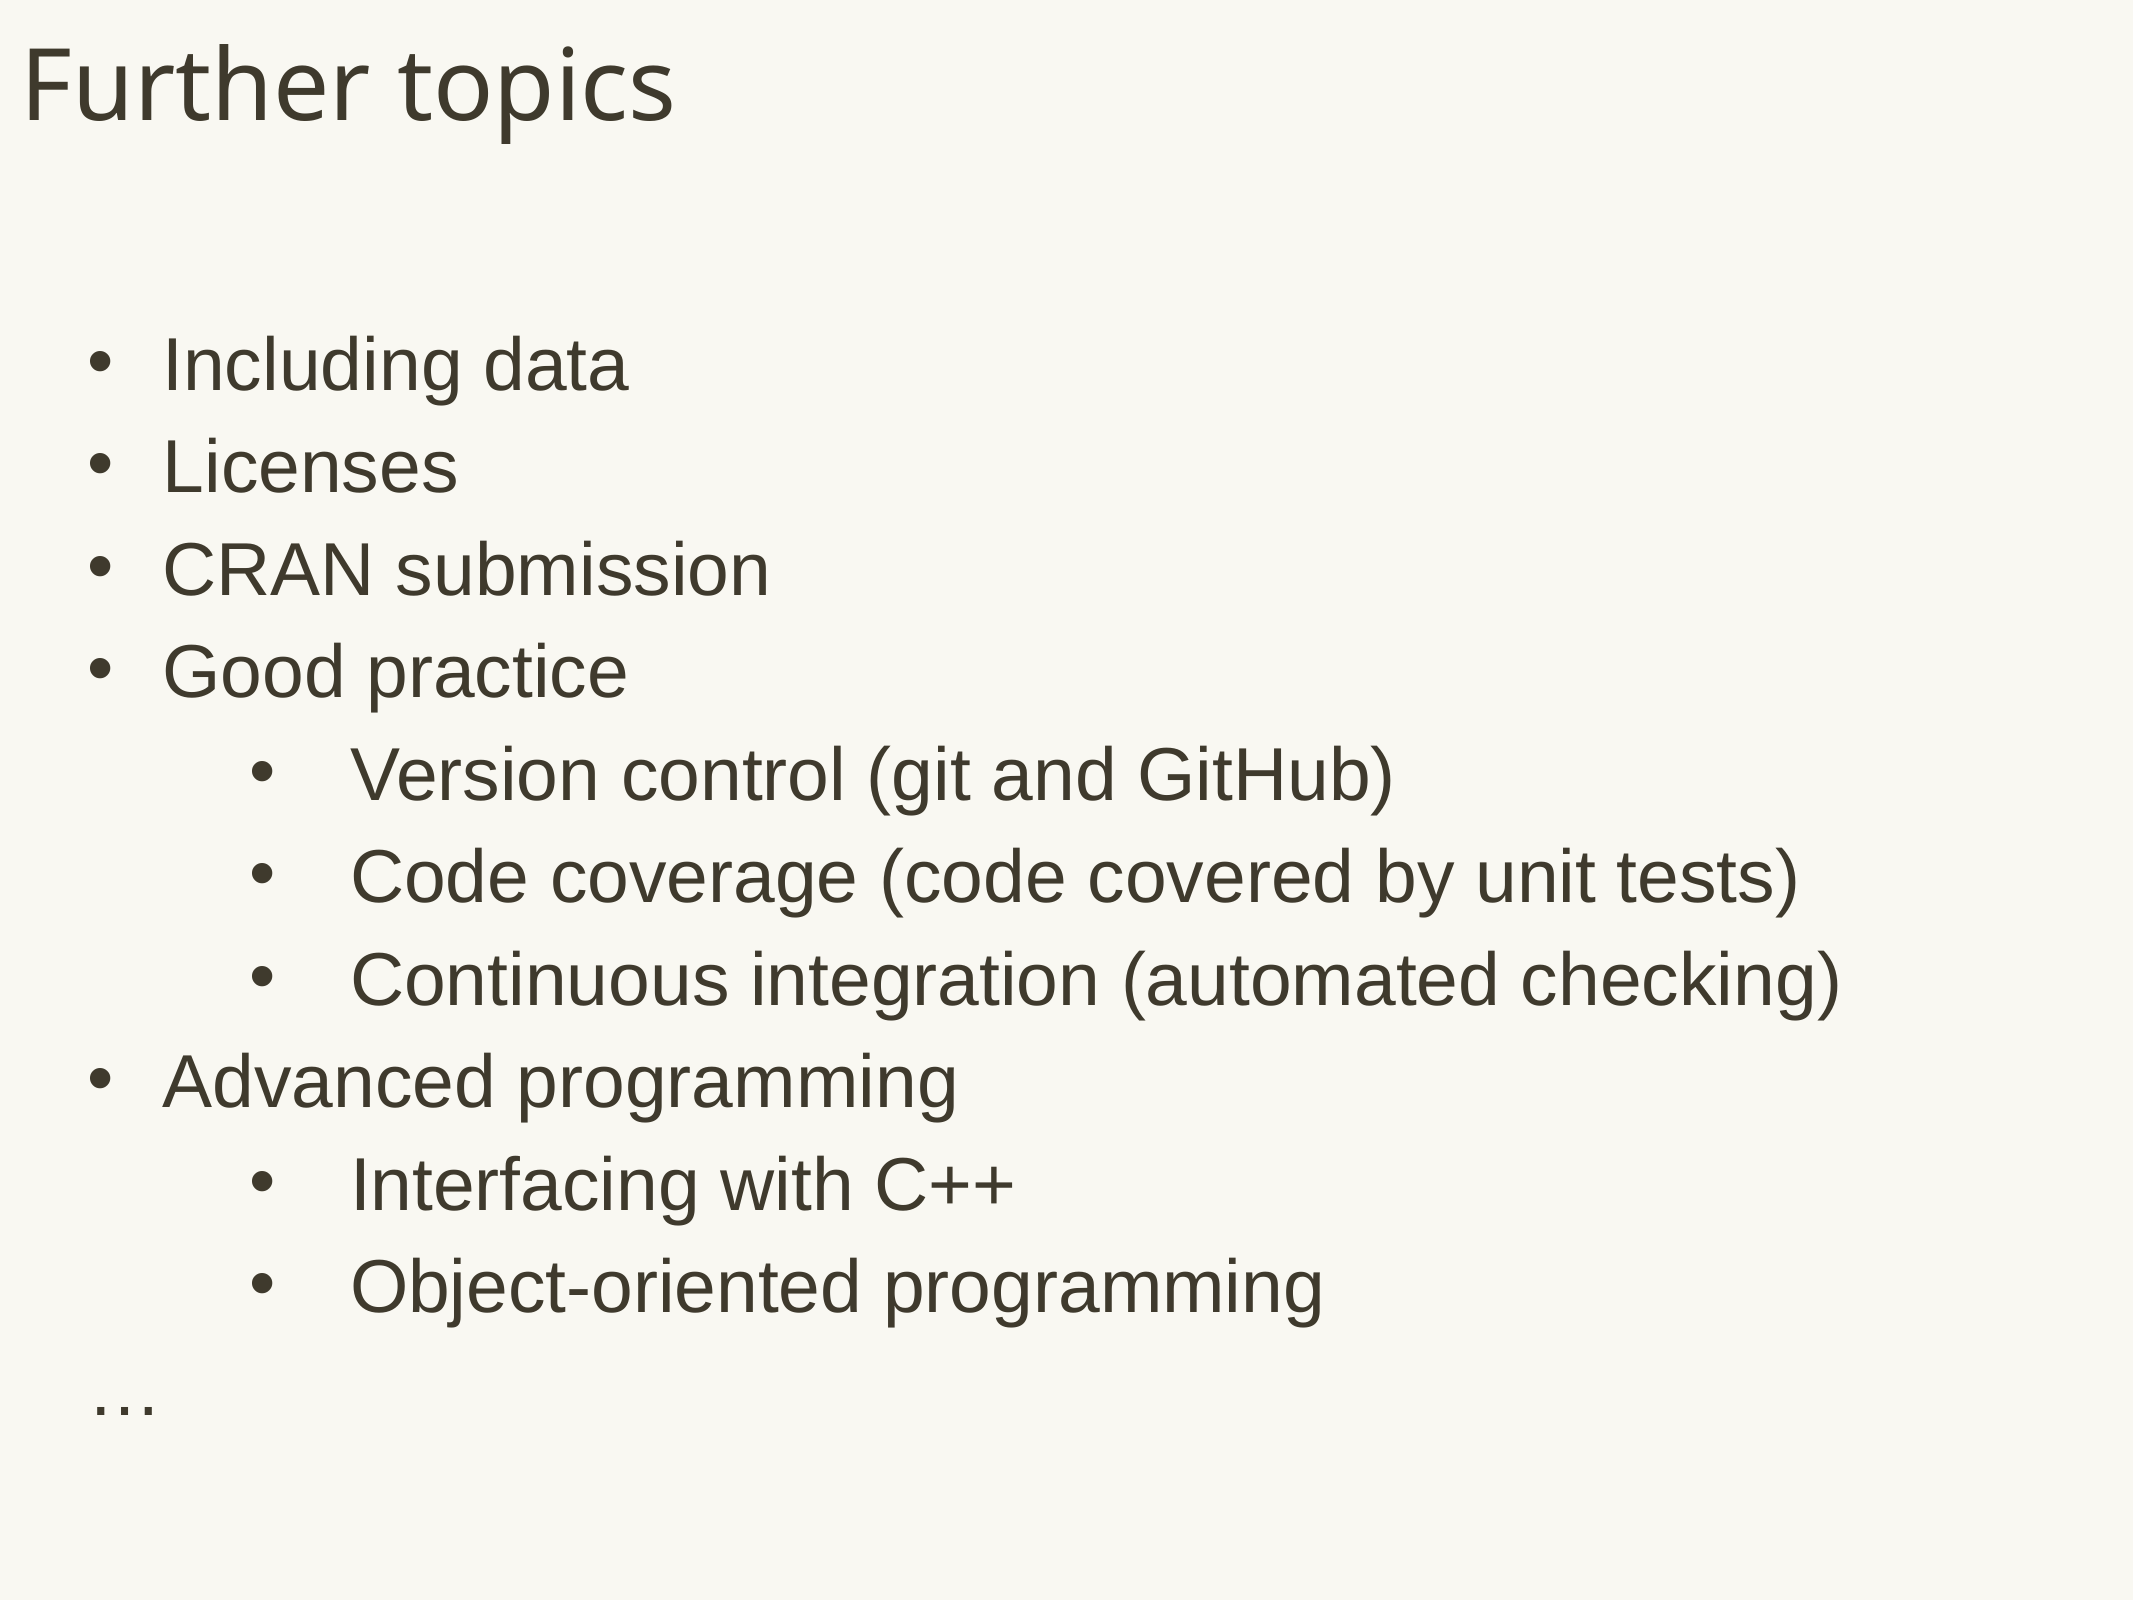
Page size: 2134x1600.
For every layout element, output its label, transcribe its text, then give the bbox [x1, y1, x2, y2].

list Including data Licenses CRAN submission Good practice Version control (git and GitHub) Code coverage (code covered by unit tests) Continuous integration (automated checking) Advanced programming Interfacing with C++ Object-oriented programming … [78, 241, 2055, 1505]
title Further topics [0, 0, 2134, 163]
